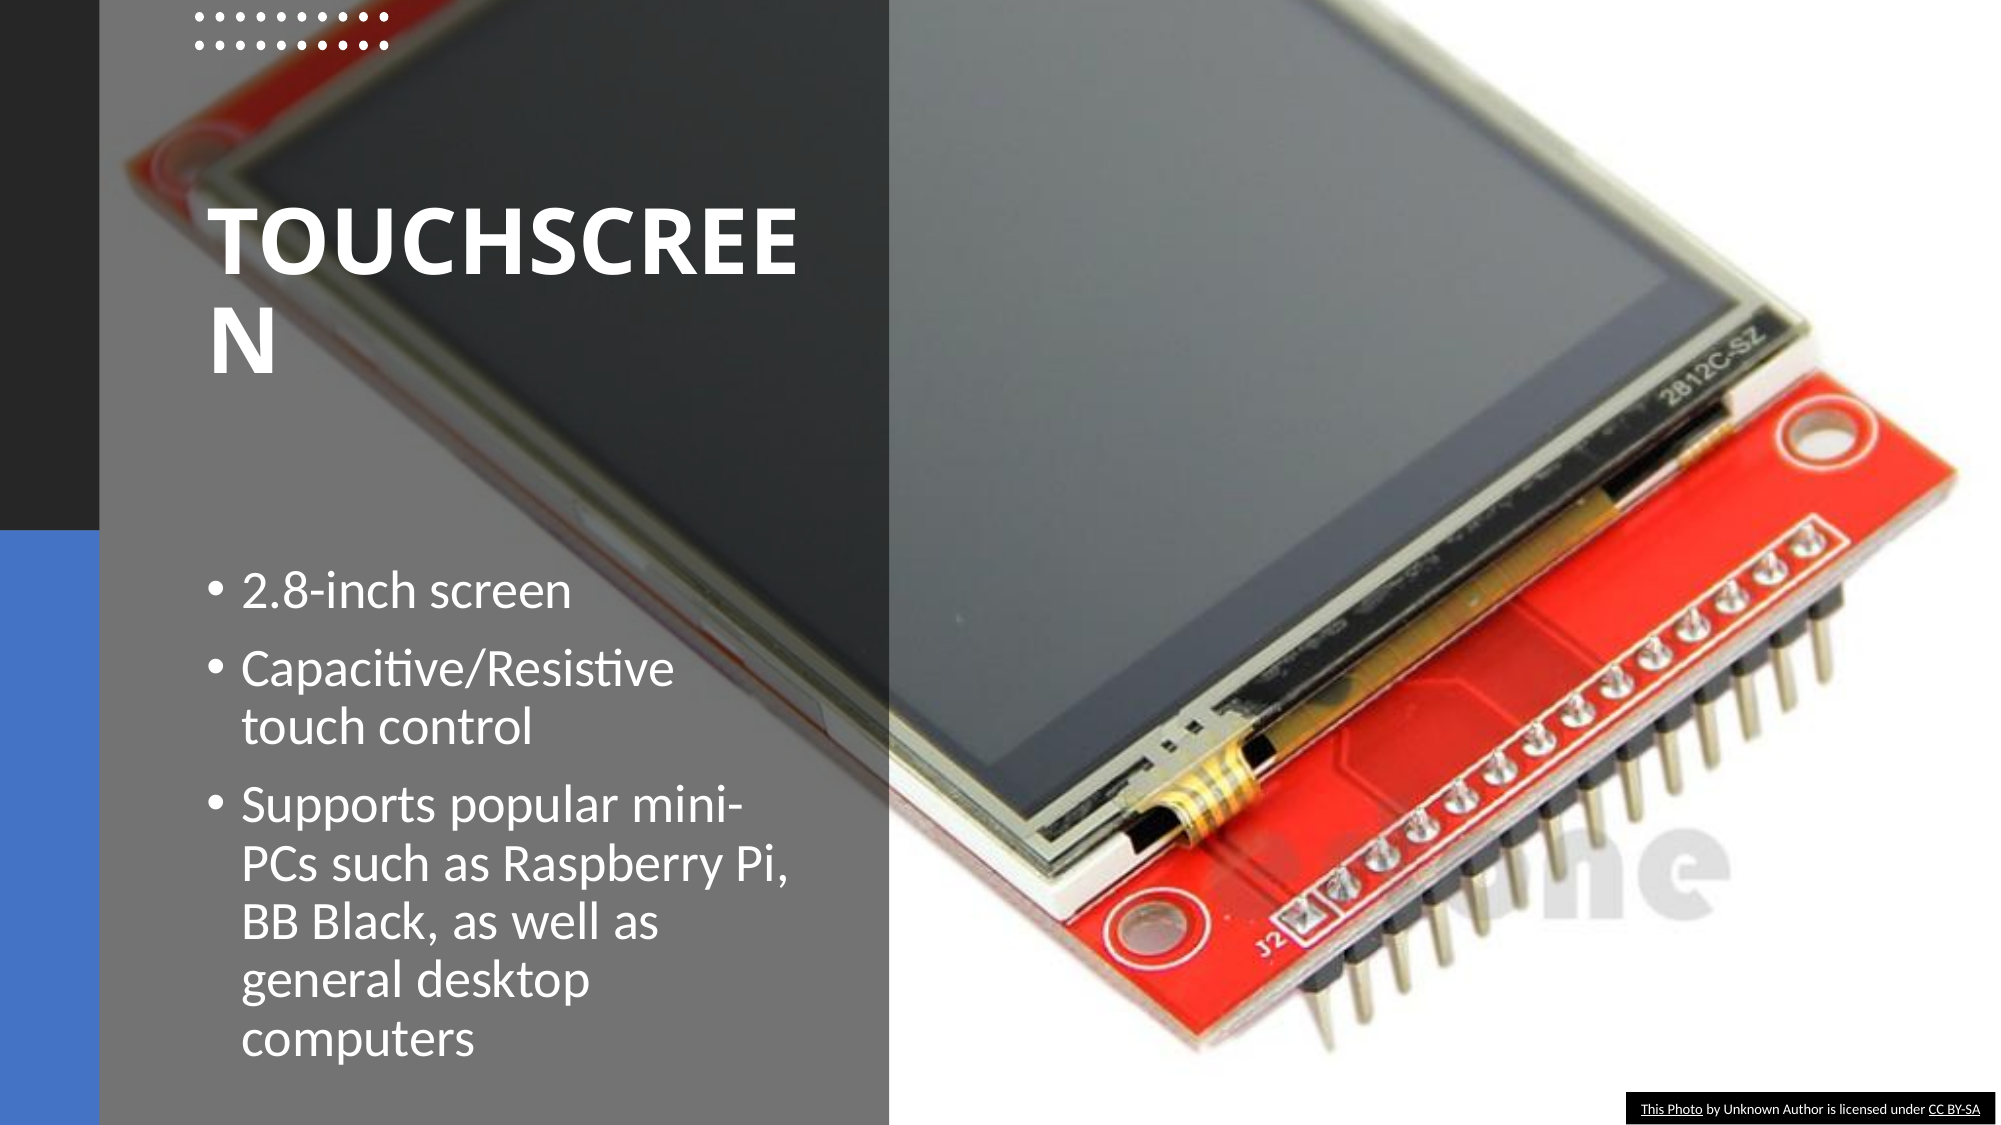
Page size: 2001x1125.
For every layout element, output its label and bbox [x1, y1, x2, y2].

text_box [0, 0, 98, 529]
text_box [0, 529, 98, 1125]
picture [98, 0, 2000, 1125]
text_box [194, 11, 389, 51]
